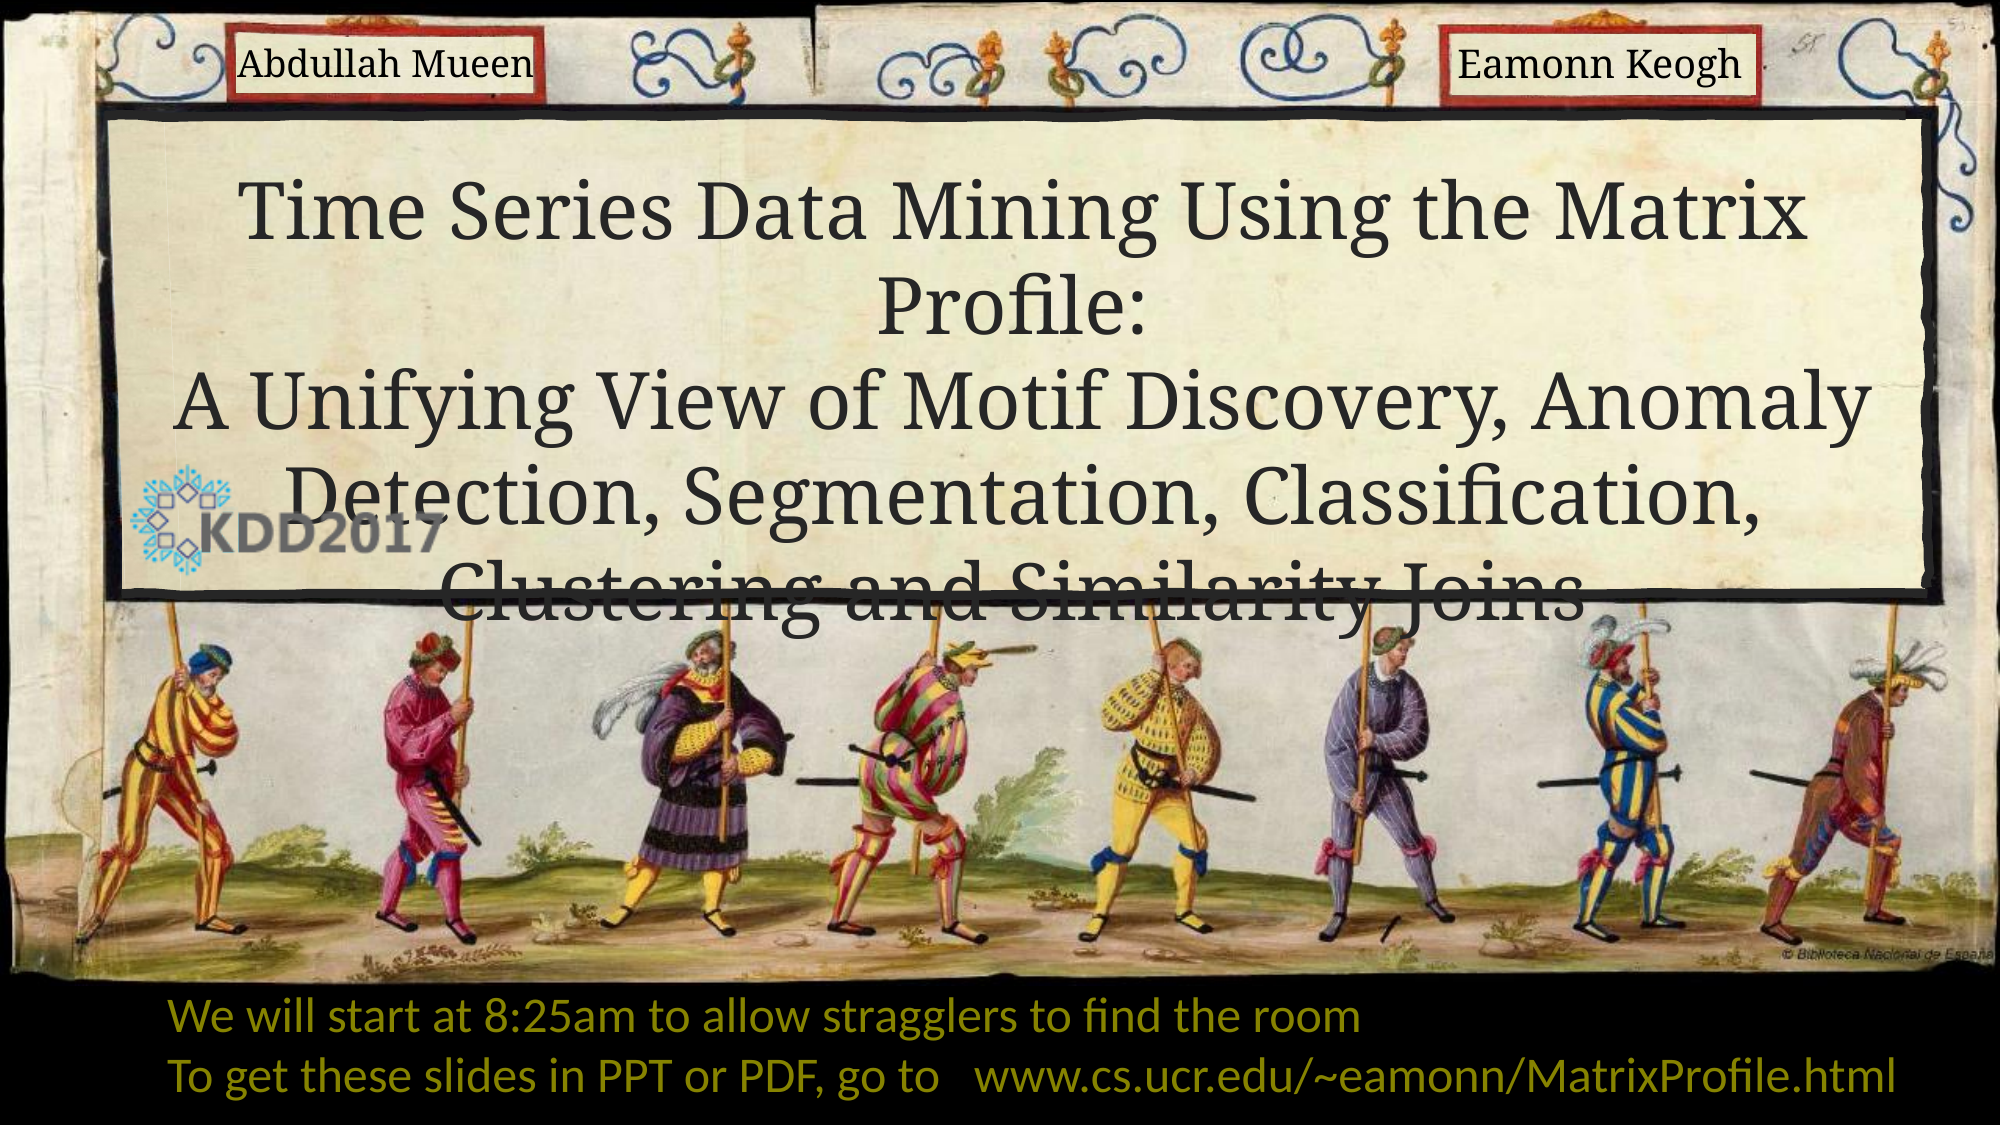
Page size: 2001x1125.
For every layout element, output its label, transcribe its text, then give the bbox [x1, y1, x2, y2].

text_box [0, 0, 2000, 986]
text_box We will start at 8:25am to allow stragglers to find the room To get these slides in PPT or PDF, go to www.cs.ucr.edu/~eamonn/MatrixProfile.html [152, 986, 1913, 1111]
picture [130, 433, 446, 609]
